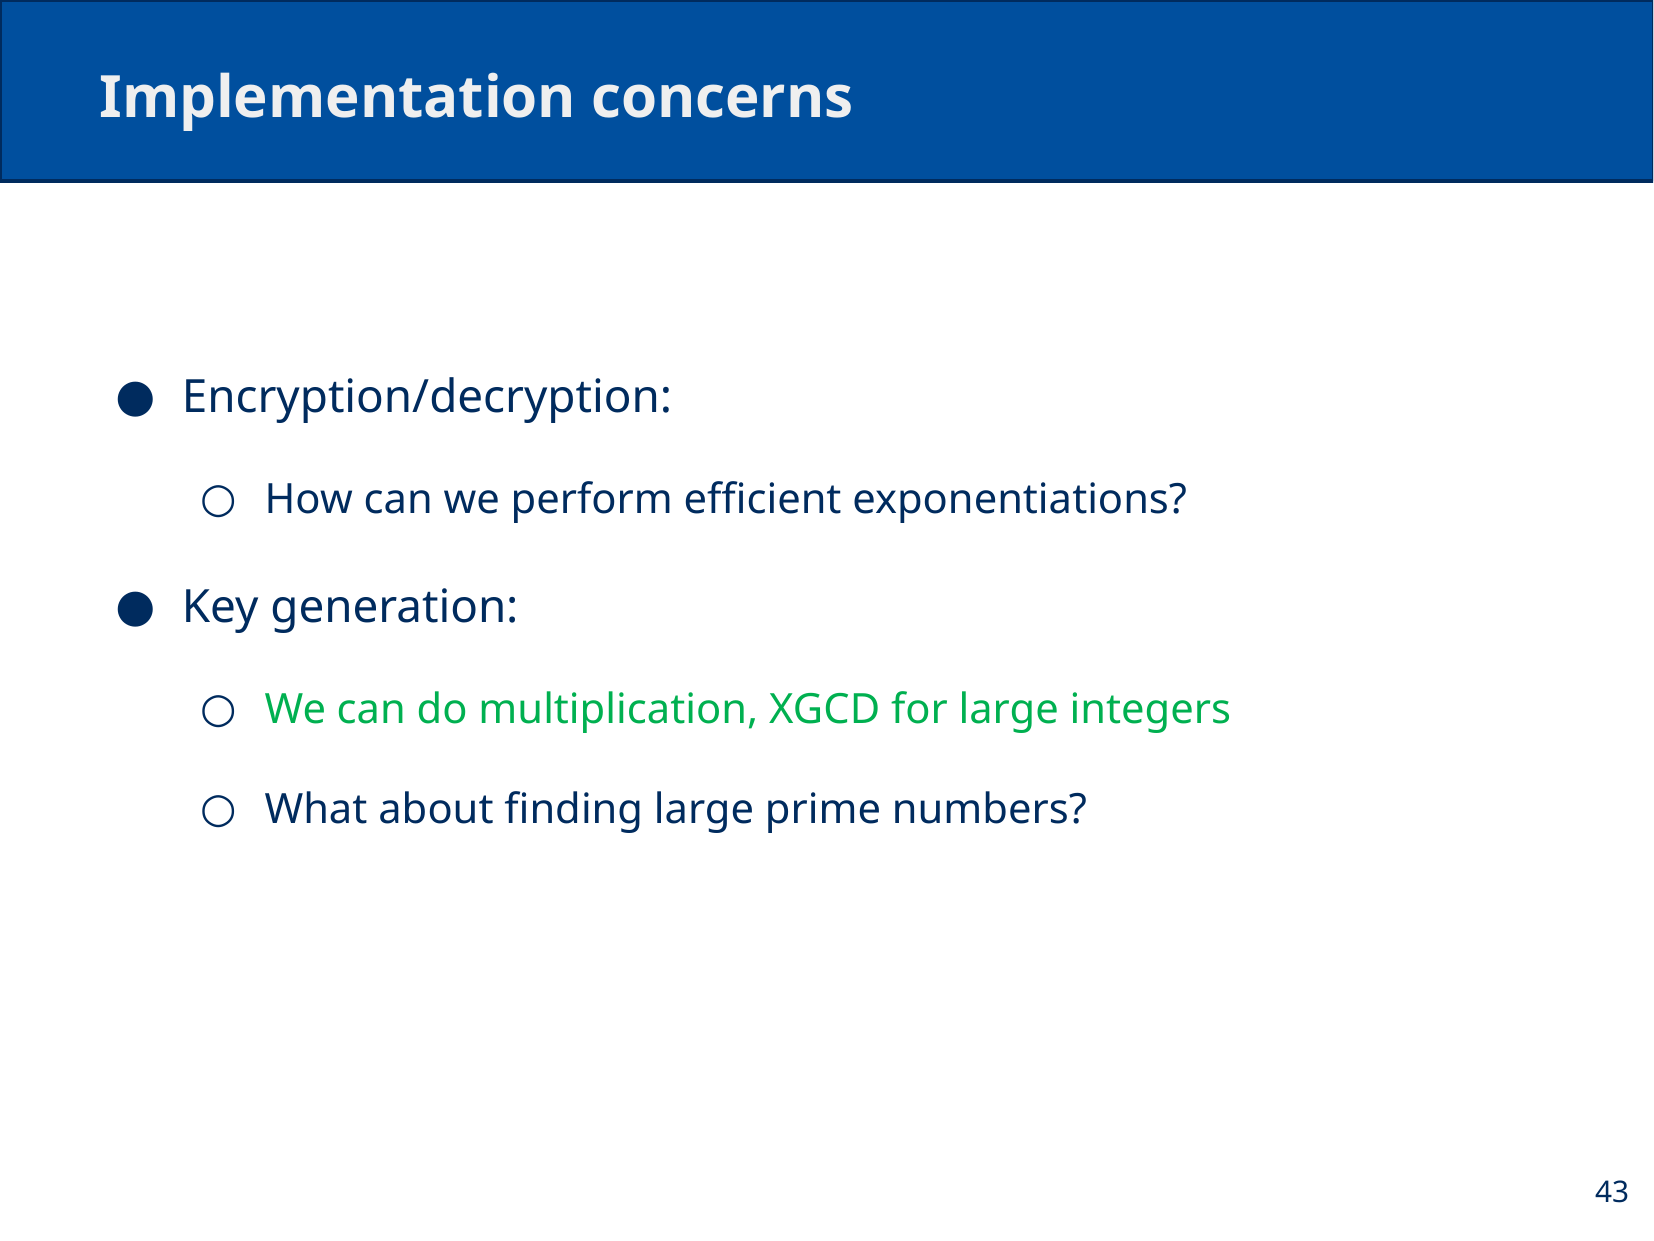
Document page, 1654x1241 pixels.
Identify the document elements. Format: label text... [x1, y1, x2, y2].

slide_number 43 [1546, 1145, 1647, 1241]
list Encryption/decryption: How can we perform efficient exponentiations? Key generation: We can do multiplication, XGCD for large integers What about finding large prime numbers? [82, 295, 1571, 1188]
title Implementation concerns [82, 36, 1571, 146]
